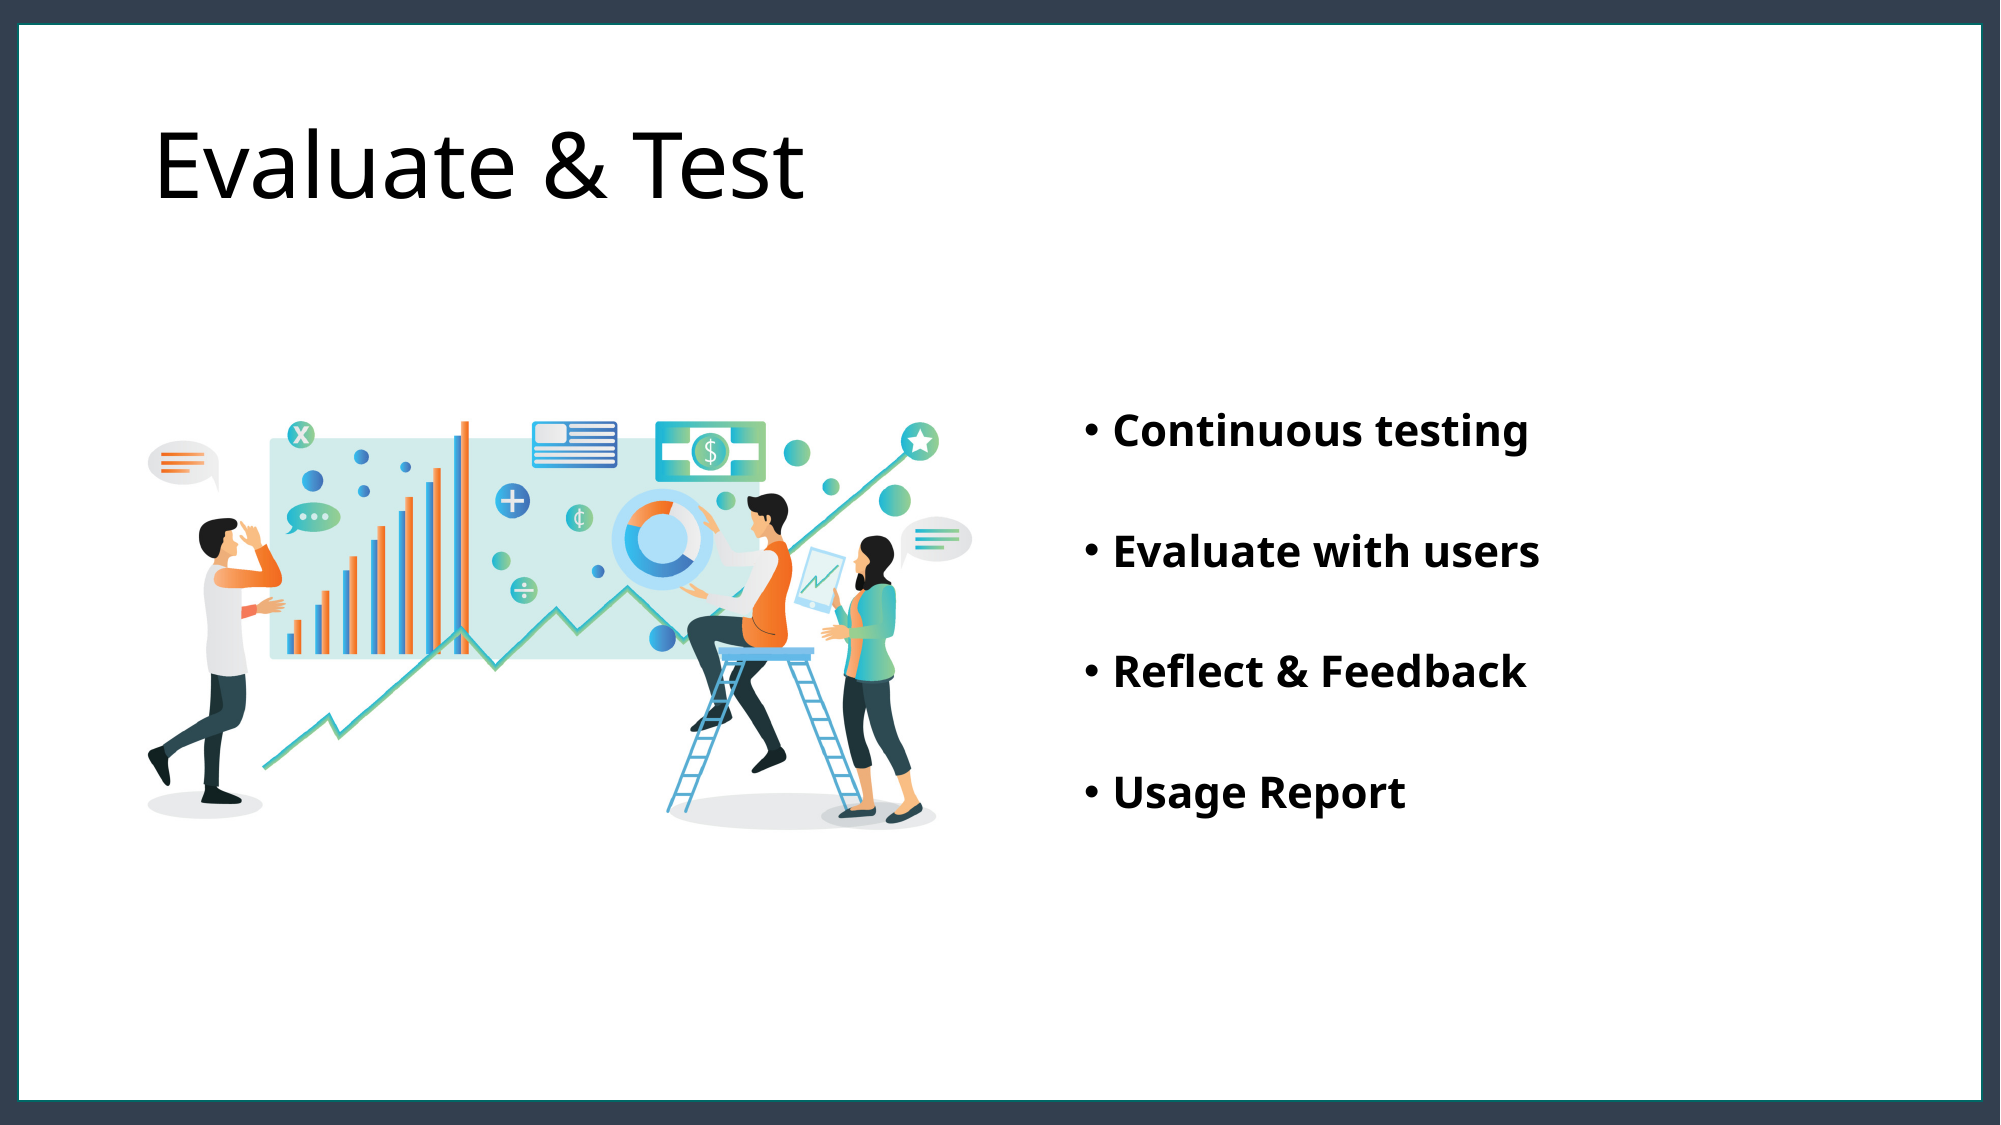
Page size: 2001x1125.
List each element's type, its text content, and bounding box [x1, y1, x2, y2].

text_box Continuous testing Evaluate with users Reflect & Feedback Usage Report [1069, 338, 1803, 830]
picture [61, 312, 1037, 898]
title Evaluate & Test [137, 59, 1863, 278]
text_box [17, 23, 1983, 1102]
